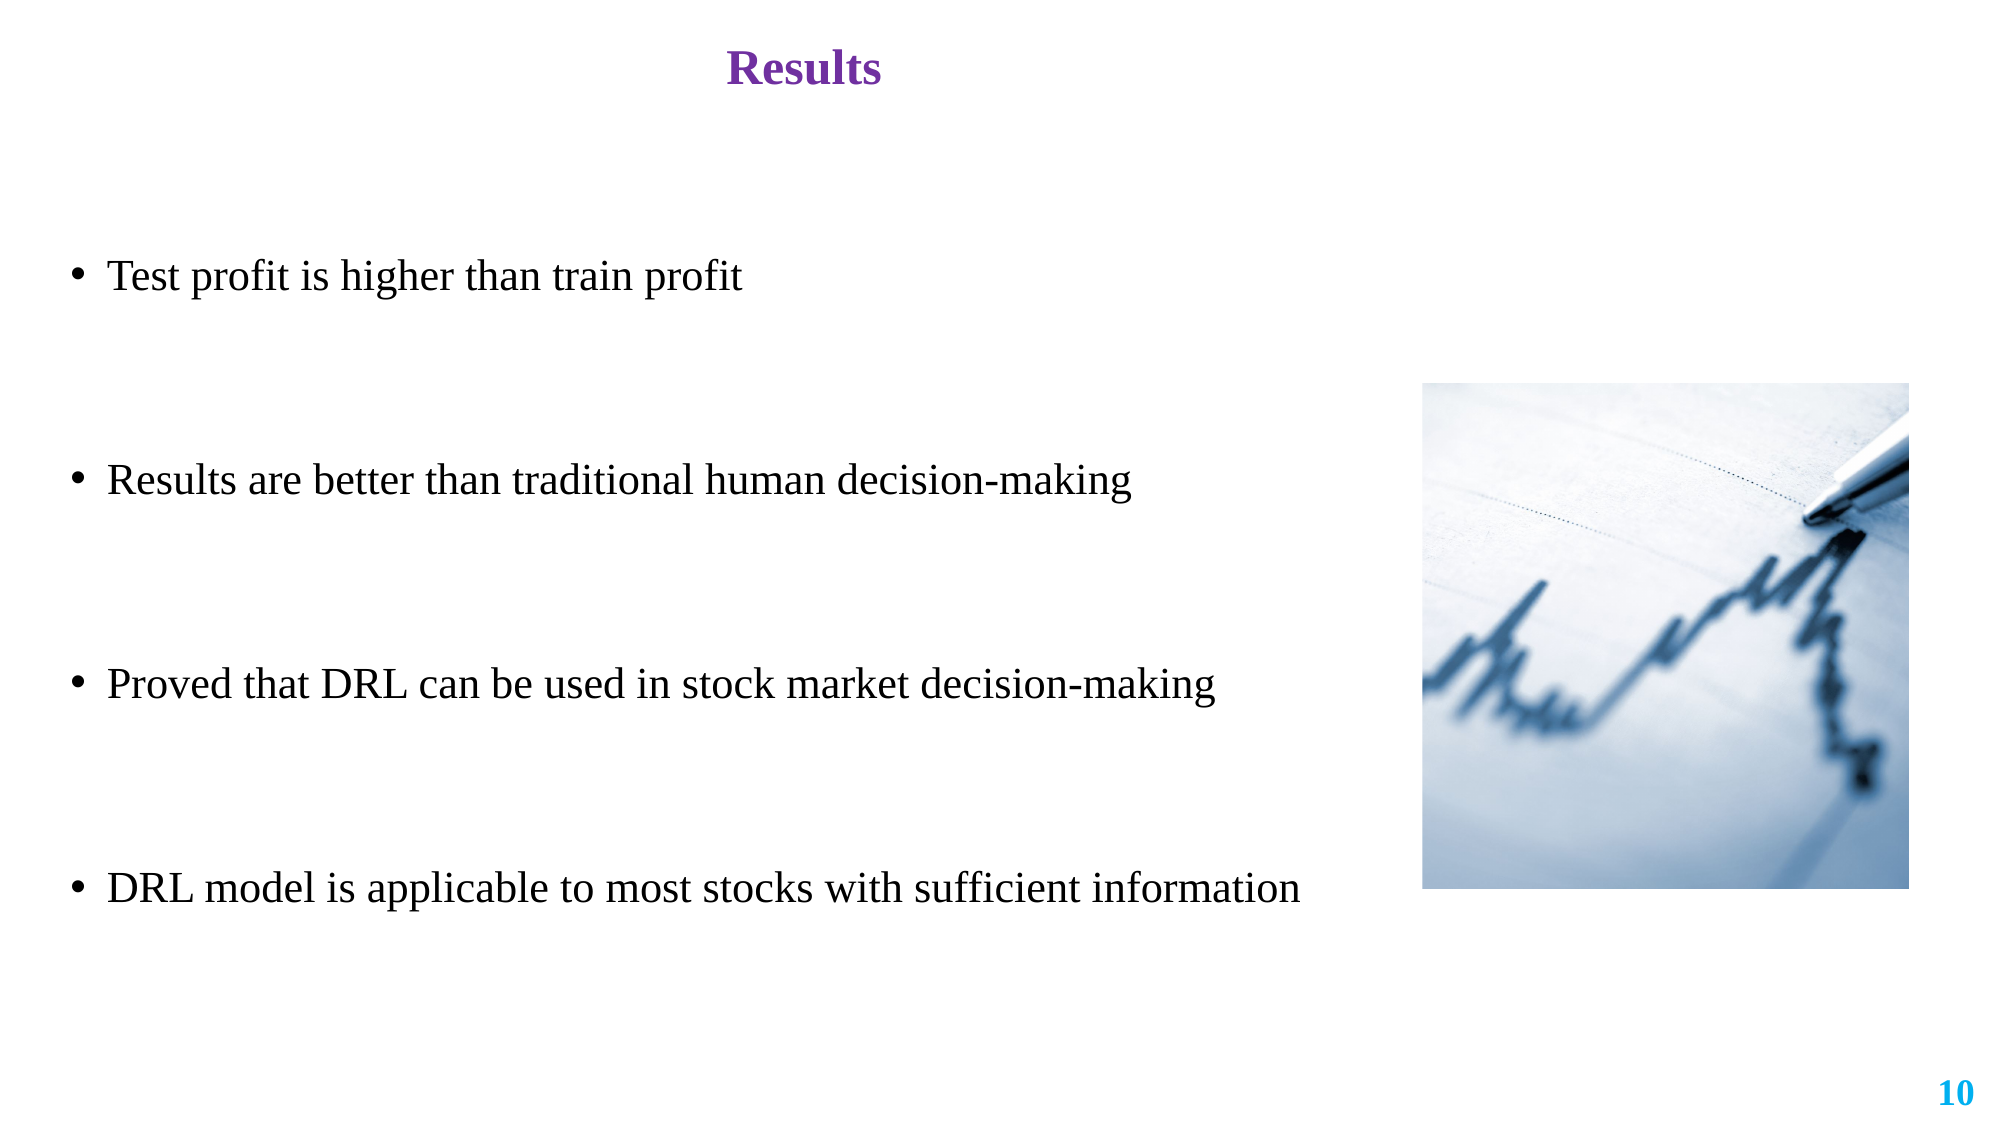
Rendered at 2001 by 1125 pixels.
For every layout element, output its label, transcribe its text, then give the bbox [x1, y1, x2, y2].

list Test profit is higher than train profit Results are better than traditional human decision-making Proved that DRL can be used in stock market decision-making DRL model is applicable to most stocks with sufficient information [55, 244, 1393, 921]
picture [1422, 383, 1909, 889]
text_box Results [711, 27, 915, 103]
text_box 10 [1922, 1060, 1999, 1121]
